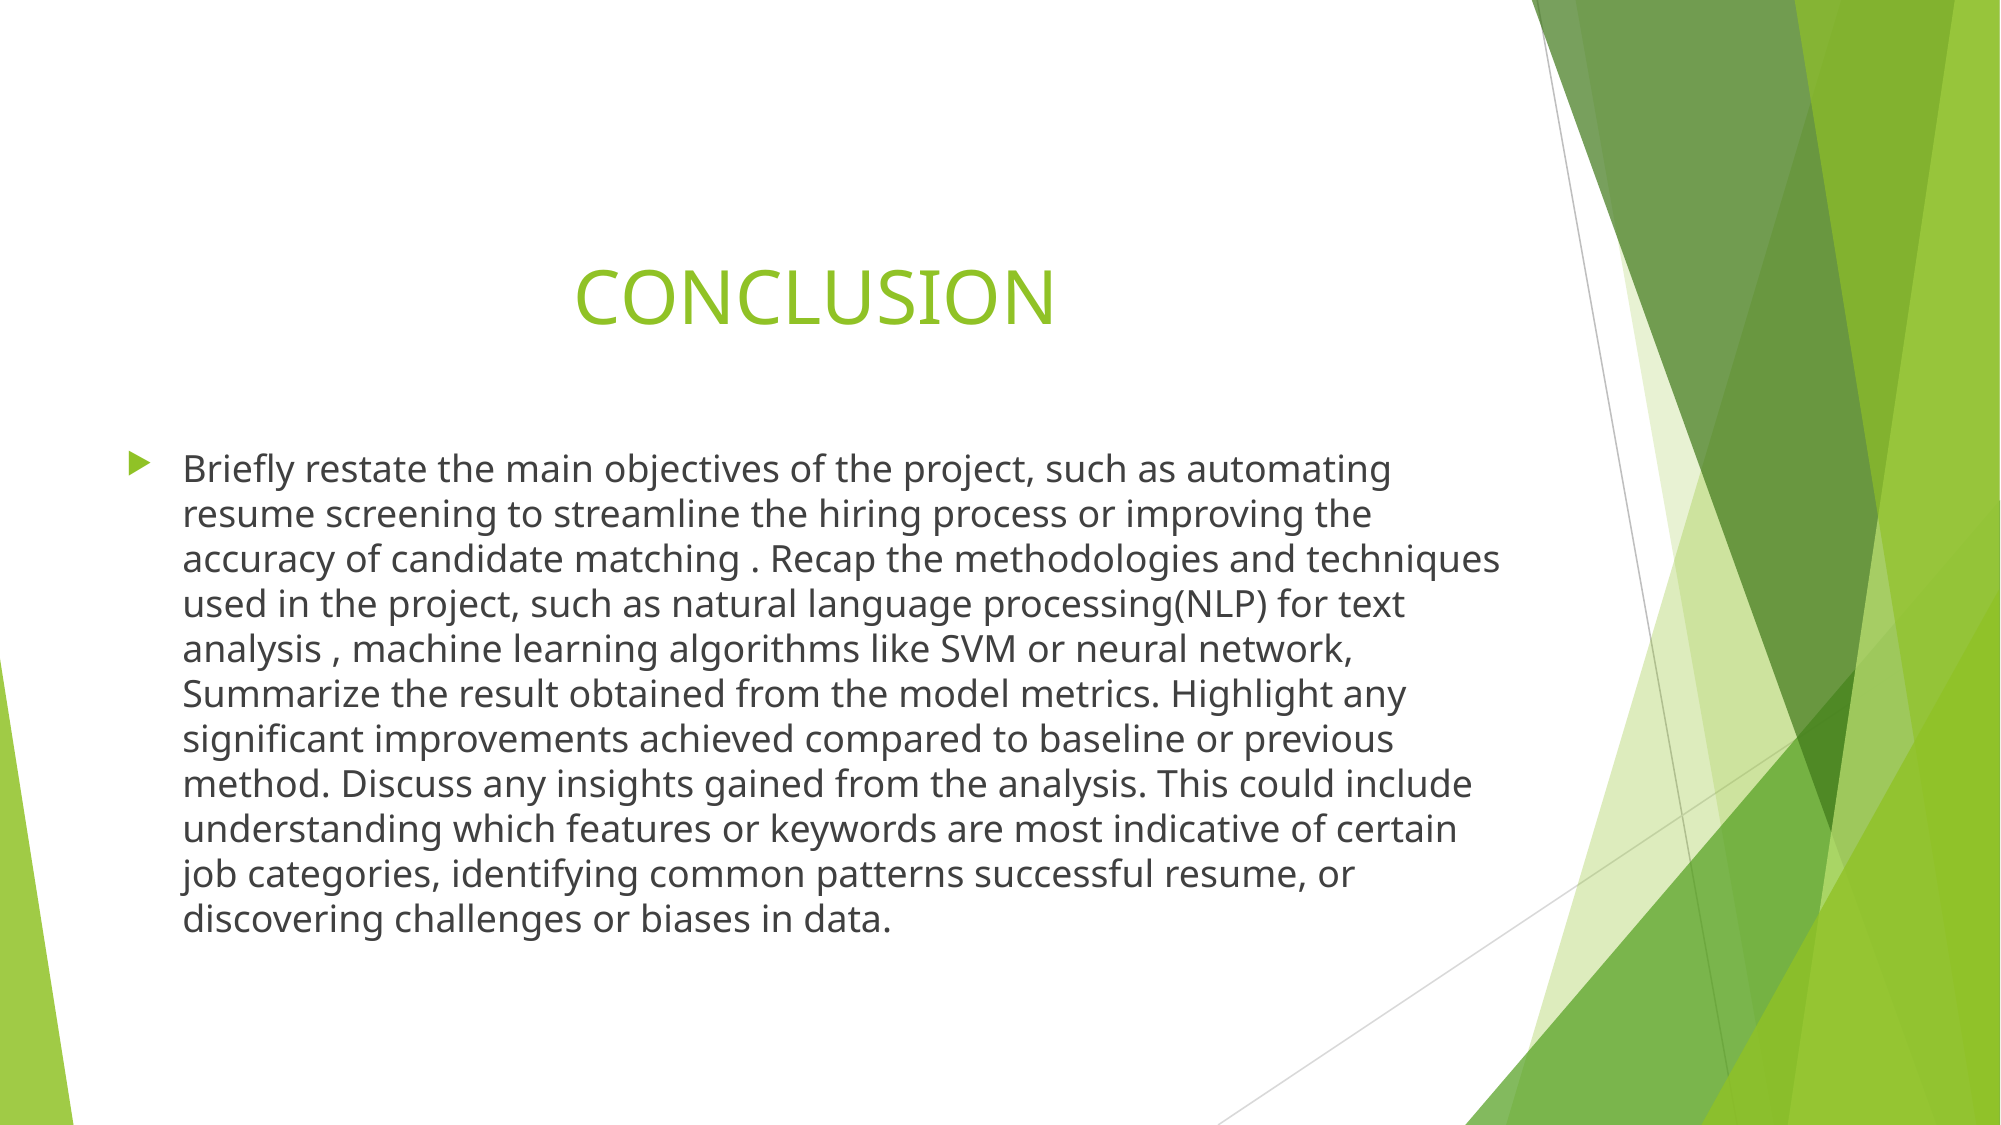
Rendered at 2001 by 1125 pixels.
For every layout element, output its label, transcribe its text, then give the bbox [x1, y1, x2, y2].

list Briefly restate the main objectives of the project, such as automating resume screening to streamline the hiring process or improving the accuracy of candidate matching . Recap the methodologies and techniques used in the project, such as natural language processing(NLP) for text analysis , machine learning algorithms like SVM or neural network, Summarize the result obtained from the model metrics. Highlight any significant improvements achieved compared to baseline or previous method. Discuss any insights gained from the analysis. This could include understanding which features or keywords are most indicative of certain job categories, identifying common patterns successful resume, or discovering challenges or biases in data. [111, 437, 1522, 992]
title CONCLUSION [111, 241, 1522, 402]
